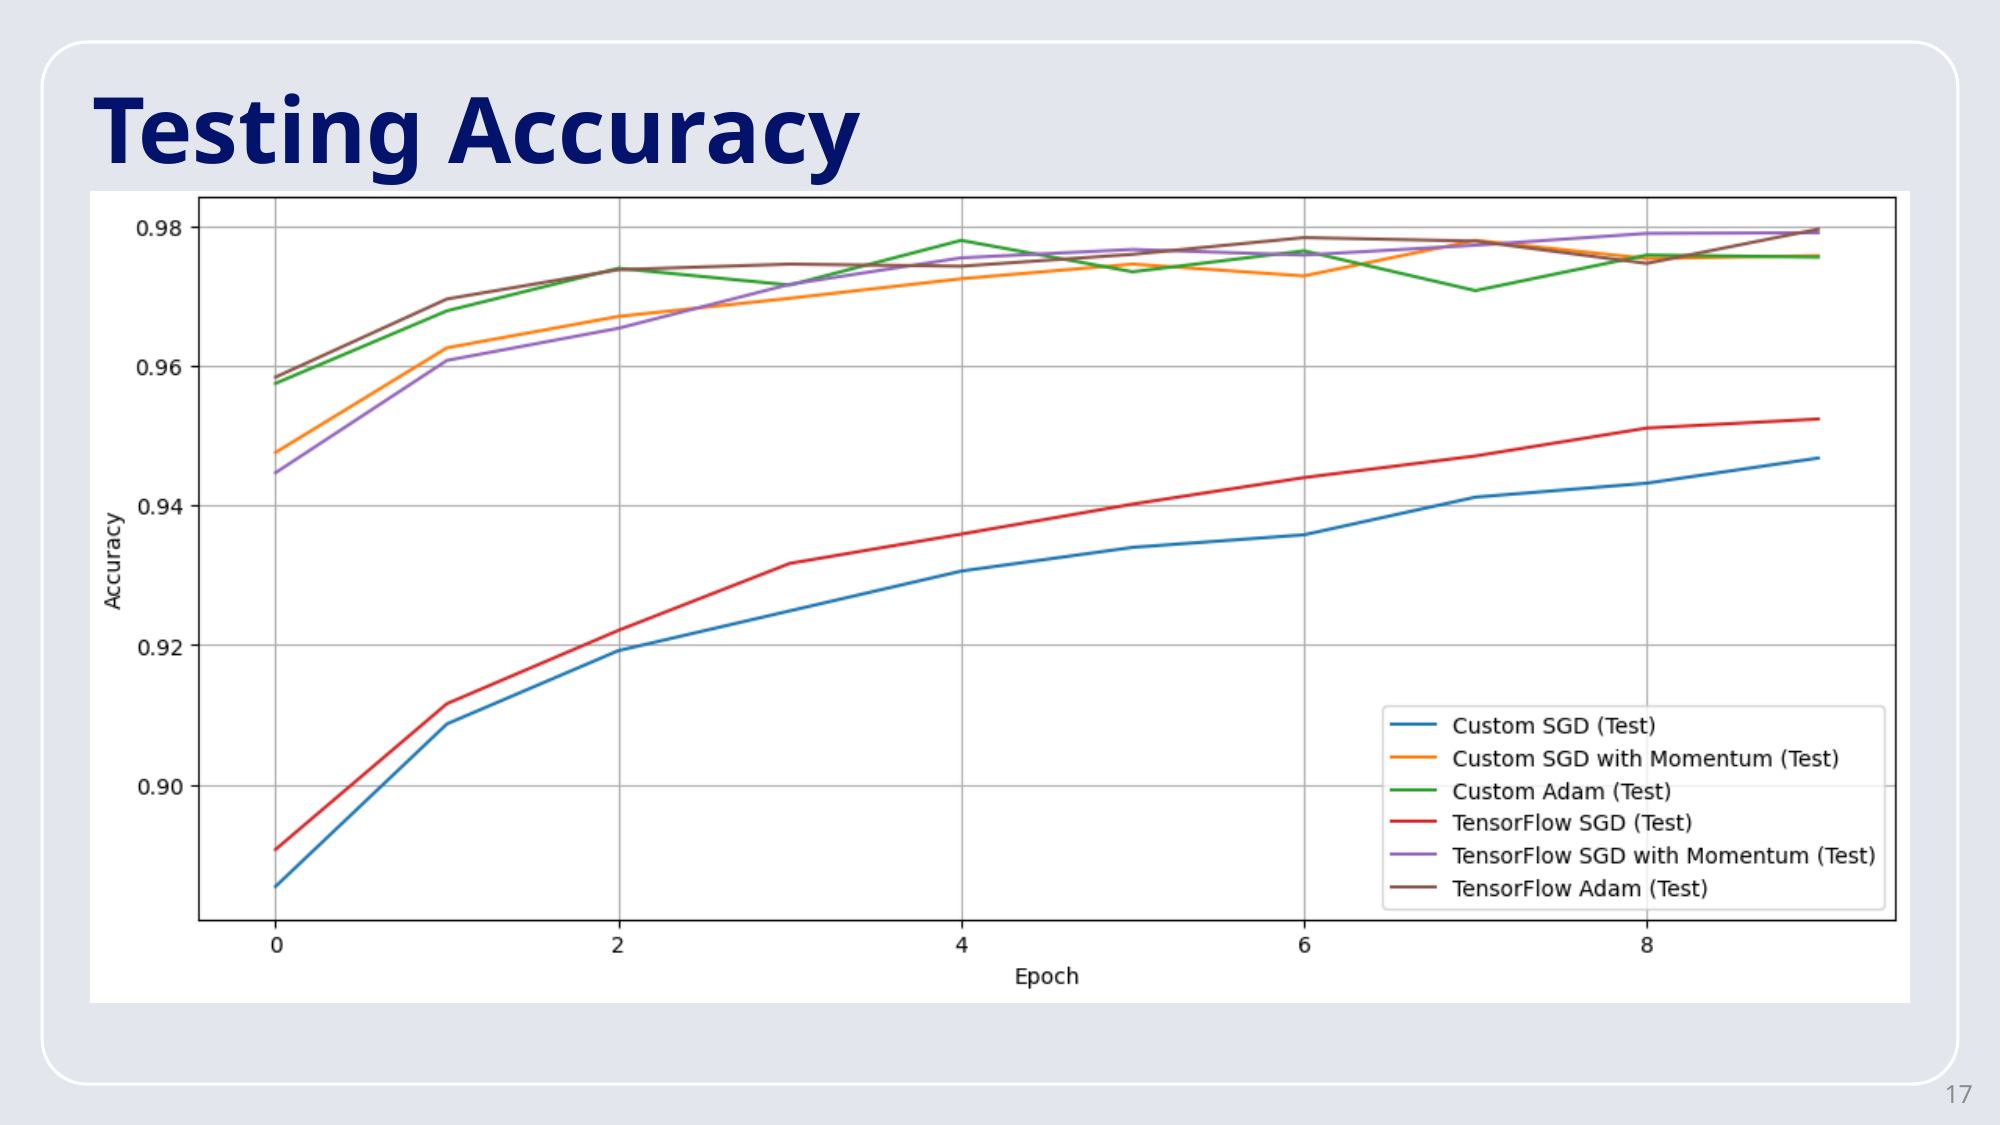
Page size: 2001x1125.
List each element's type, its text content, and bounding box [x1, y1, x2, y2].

title Testing Accuracy [77, 0, 1764, 191]
picture [89, 191, 1911, 1003]
slide_number 17 [1538, 1076, 1988, 1115]
